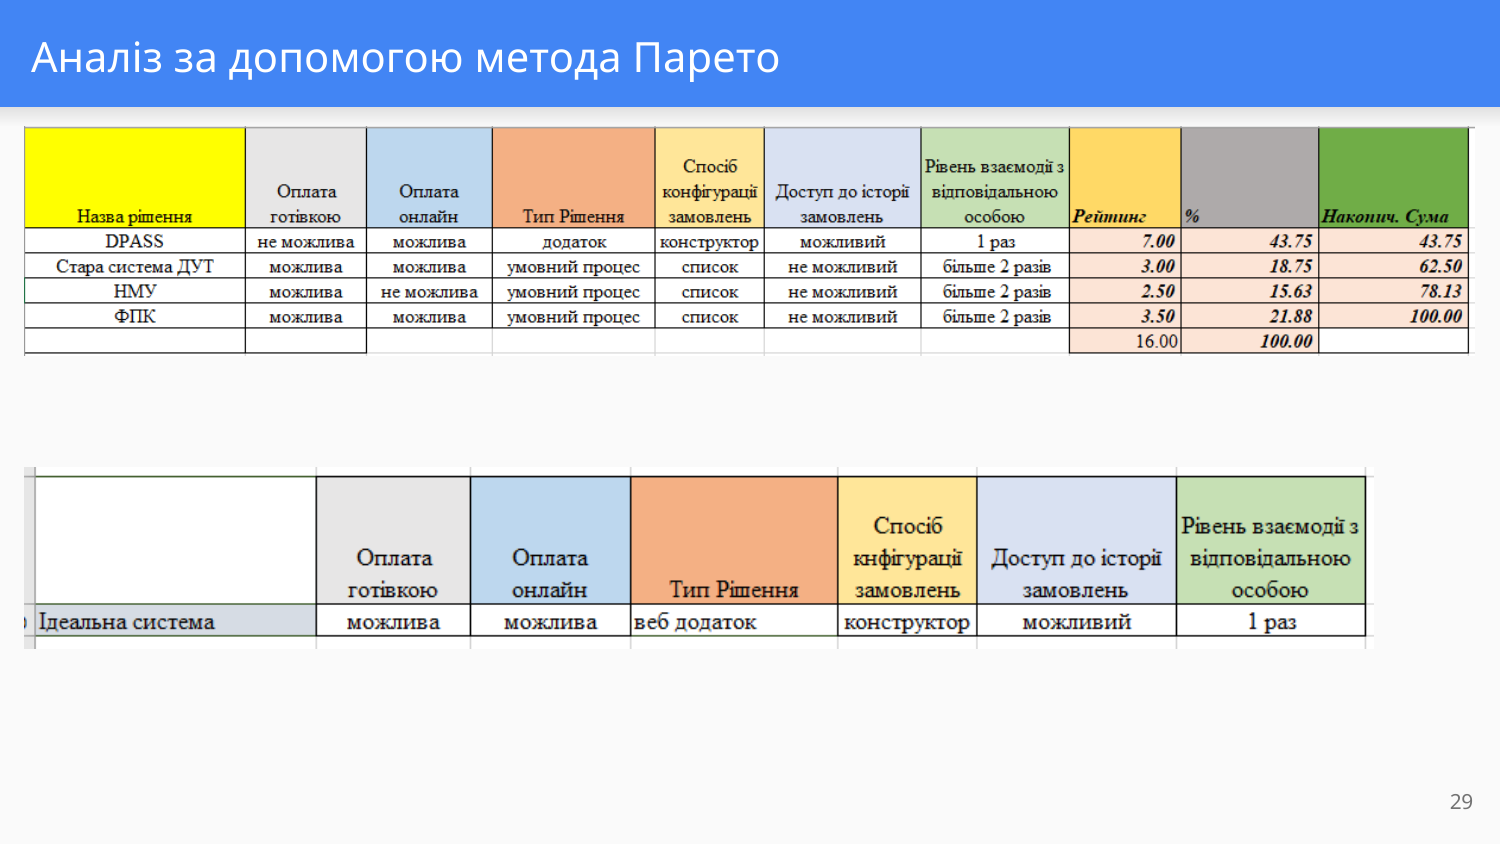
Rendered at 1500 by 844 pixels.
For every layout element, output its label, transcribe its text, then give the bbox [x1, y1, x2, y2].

title Аналіз за допомогою метода Парето [16, 2, 1464, 102]
slide_number ‹#› [1398, 770, 1489, 835]
picture [24, 126, 1476, 356]
picture [24, 467, 1374, 649]
